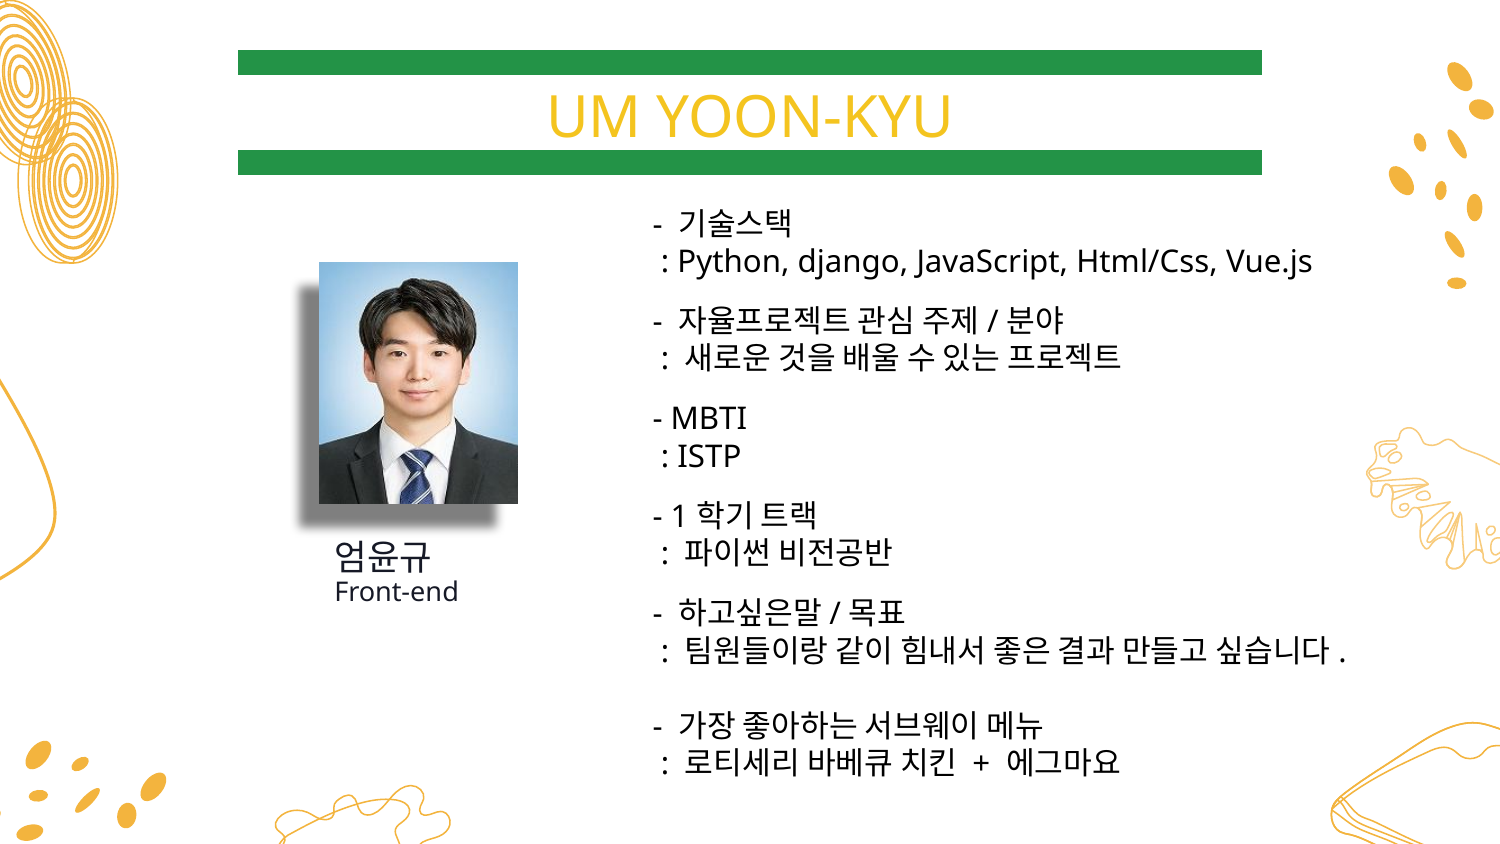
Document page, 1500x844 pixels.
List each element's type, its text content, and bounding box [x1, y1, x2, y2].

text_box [1357, 440, 1500, 569]
picture [319, 262, 518, 505]
title UM YOON-KYU [190, 90, 1310, 139]
text_box - 기술스택 : Python, django, JavaScript, Html/Css, Vue.js - 자율프로젝트 관심 주제/분야 : 새로운 것을 배울 수 있는 프로젝트 - MBTI : ISTP - 1학기 트랙 : 파이썬 비전공반 - 하고싶은말/목표 : 팀원들이랑 같이 힘내서 좋은 결과 만들고 싶습니다. - 가장 좋아하는 서브웨이 메뉴 : 로티세리 바베큐 치킨 + 에그마요 [637, 188, 1380, 796]
text_box 엄윤규 Front-end [319, 524, 620, 623]
